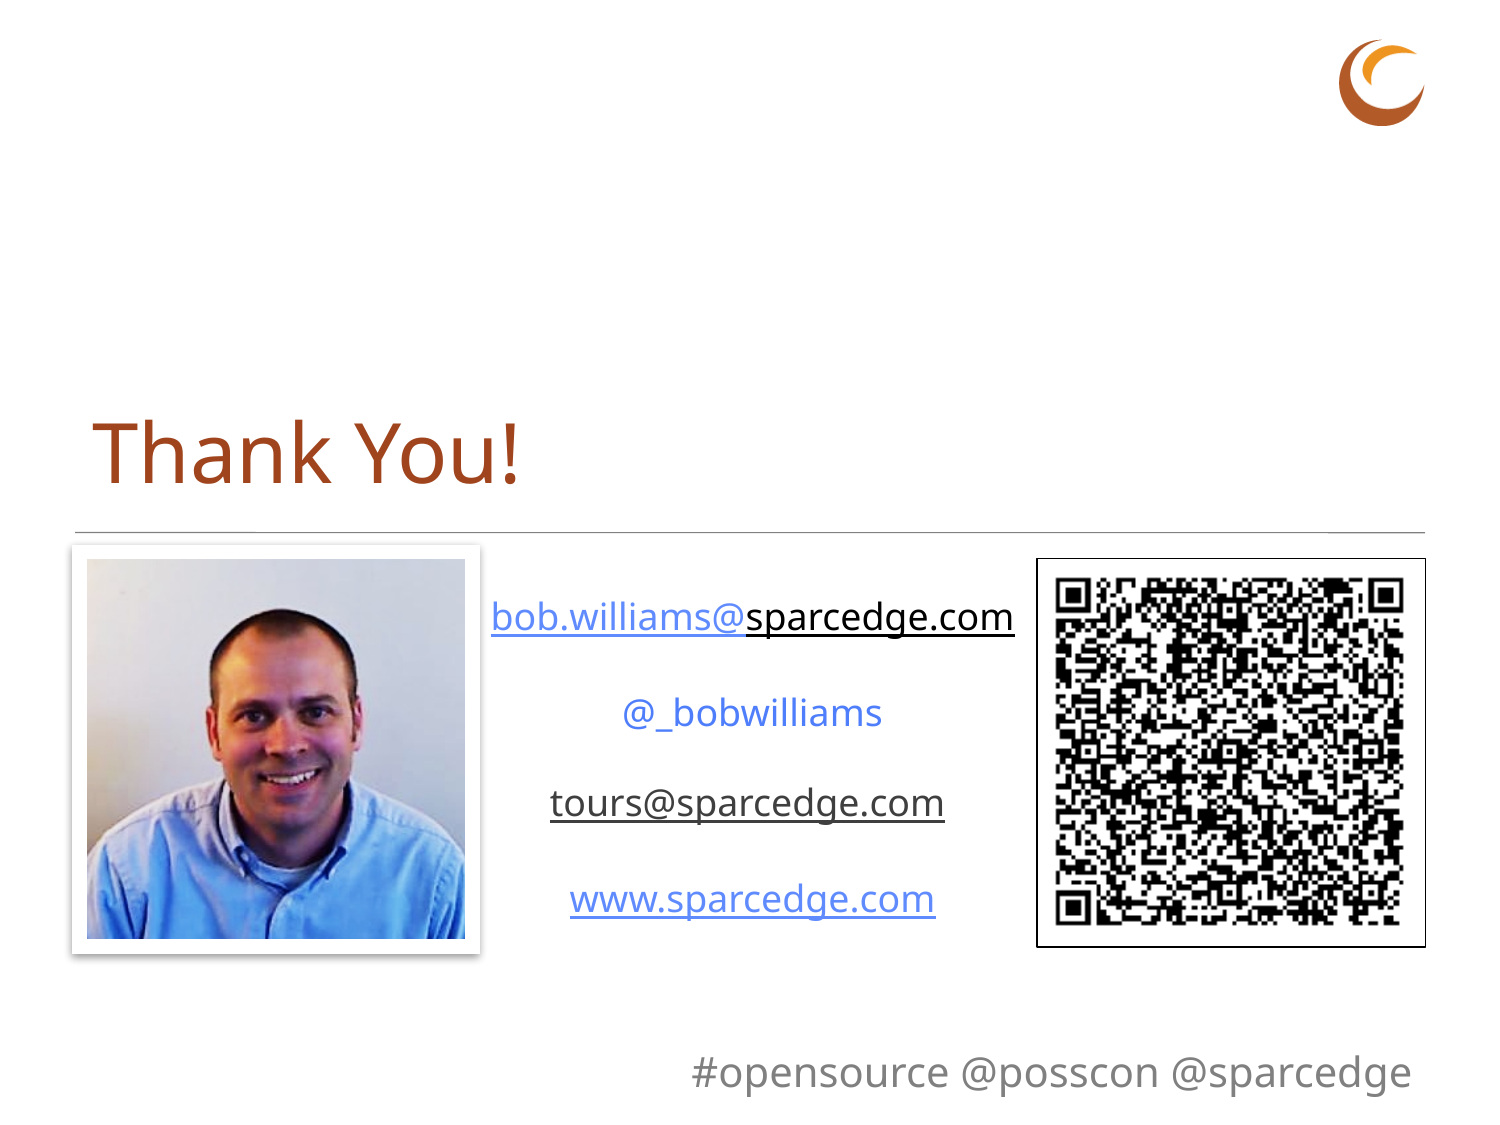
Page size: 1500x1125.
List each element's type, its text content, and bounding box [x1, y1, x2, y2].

picture [86, 558, 466, 940]
text_box bob.williams@sparcedge.com @_bobwilliams tours@sparcedge.com www.sparcedge.com [475, 585, 1030, 934]
picture [1339, 39, 1425, 126]
picture [1037, 558, 1426, 947]
title Thank You! [77, 394, 1425, 507]
